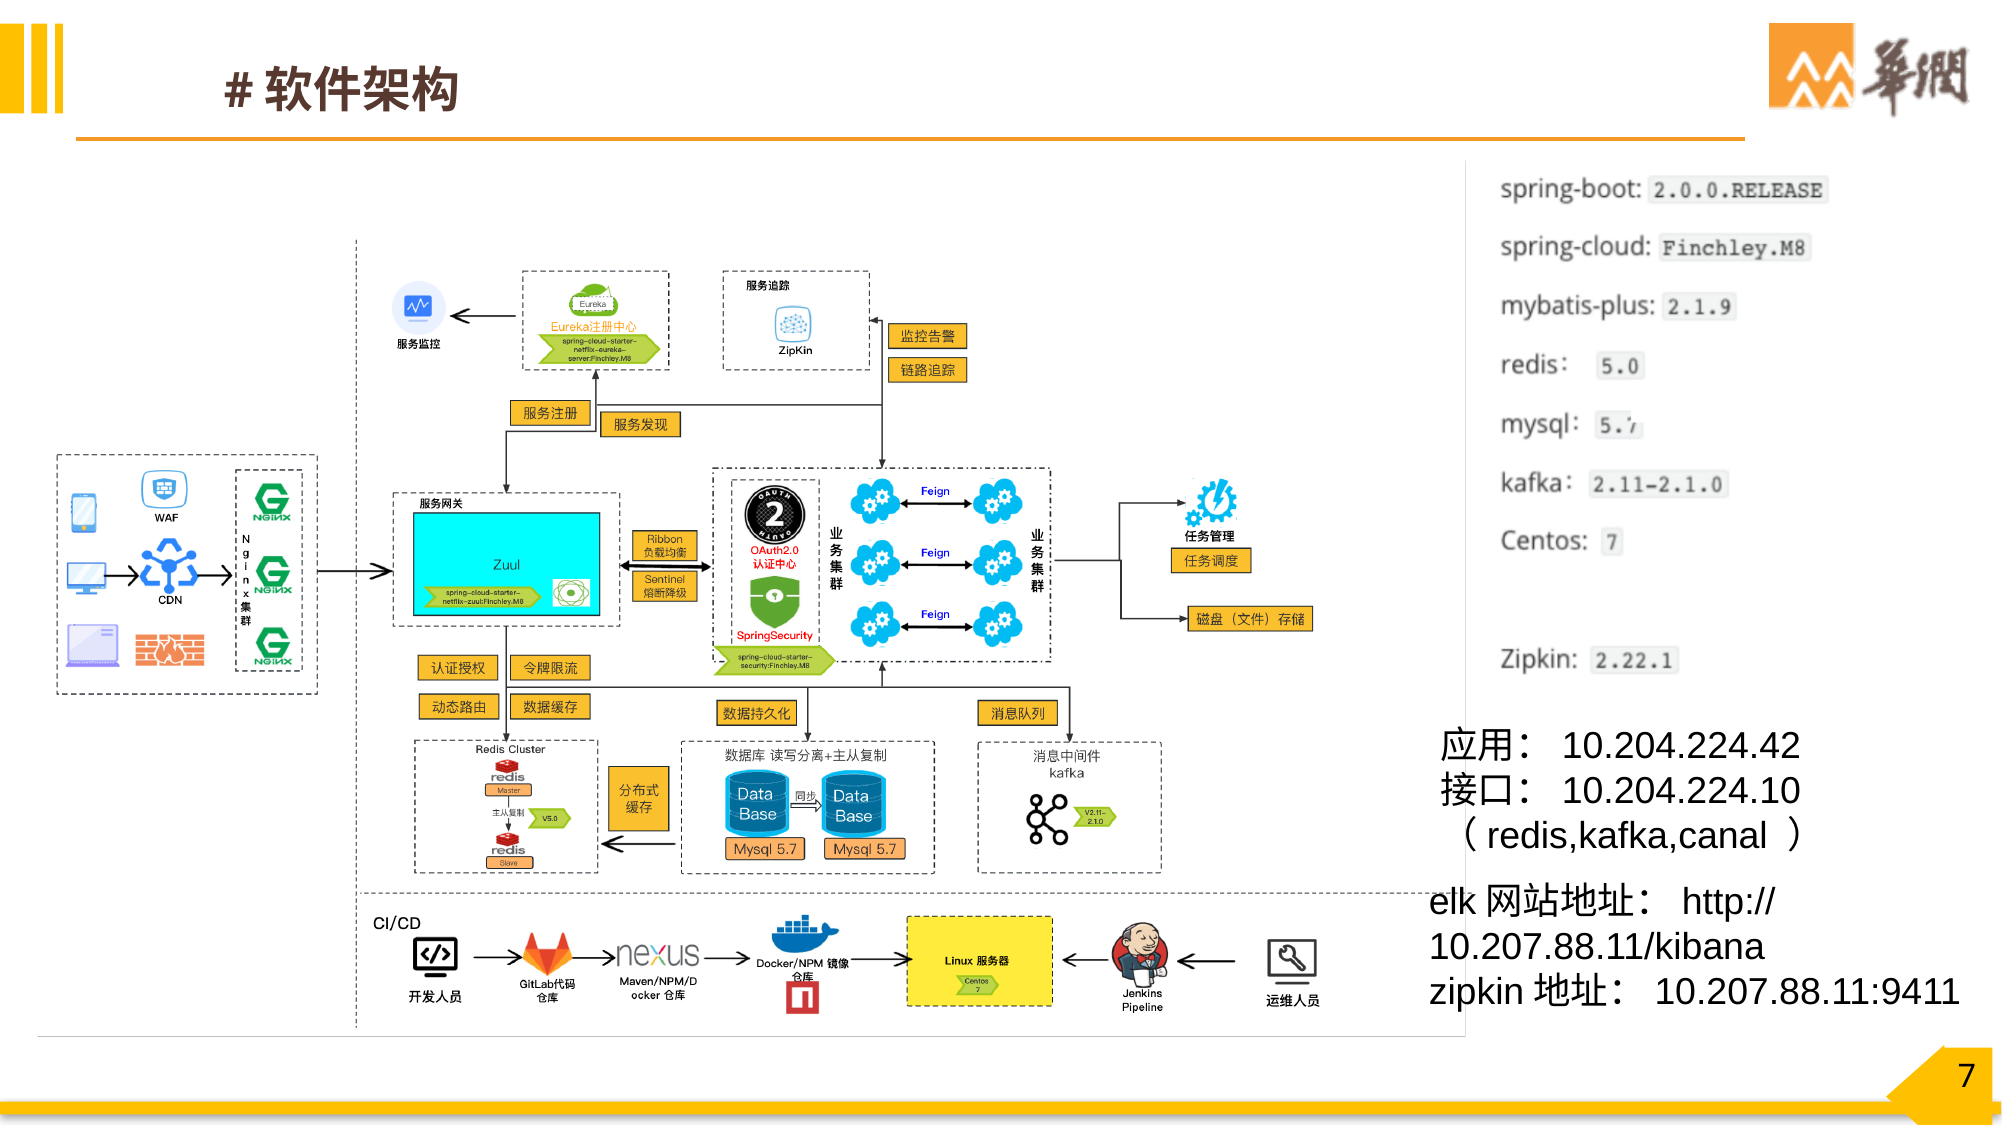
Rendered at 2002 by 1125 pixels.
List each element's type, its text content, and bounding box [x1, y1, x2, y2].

text_box elk网站地址：http://10.207.88.11/kibana zipkin地址：10.207.88.11:9411 [1413, 869, 1998, 1065]
text_box 应用：10.204.224.42 接口：10.204.224.10 （redis,kafka,canal ） [1490, 713, 1843, 863]
picture [25, 148, 1990, 1053]
picture [1769, 23, 1970, 142]
title #软件架构 [208, 42, 1890, 134]
